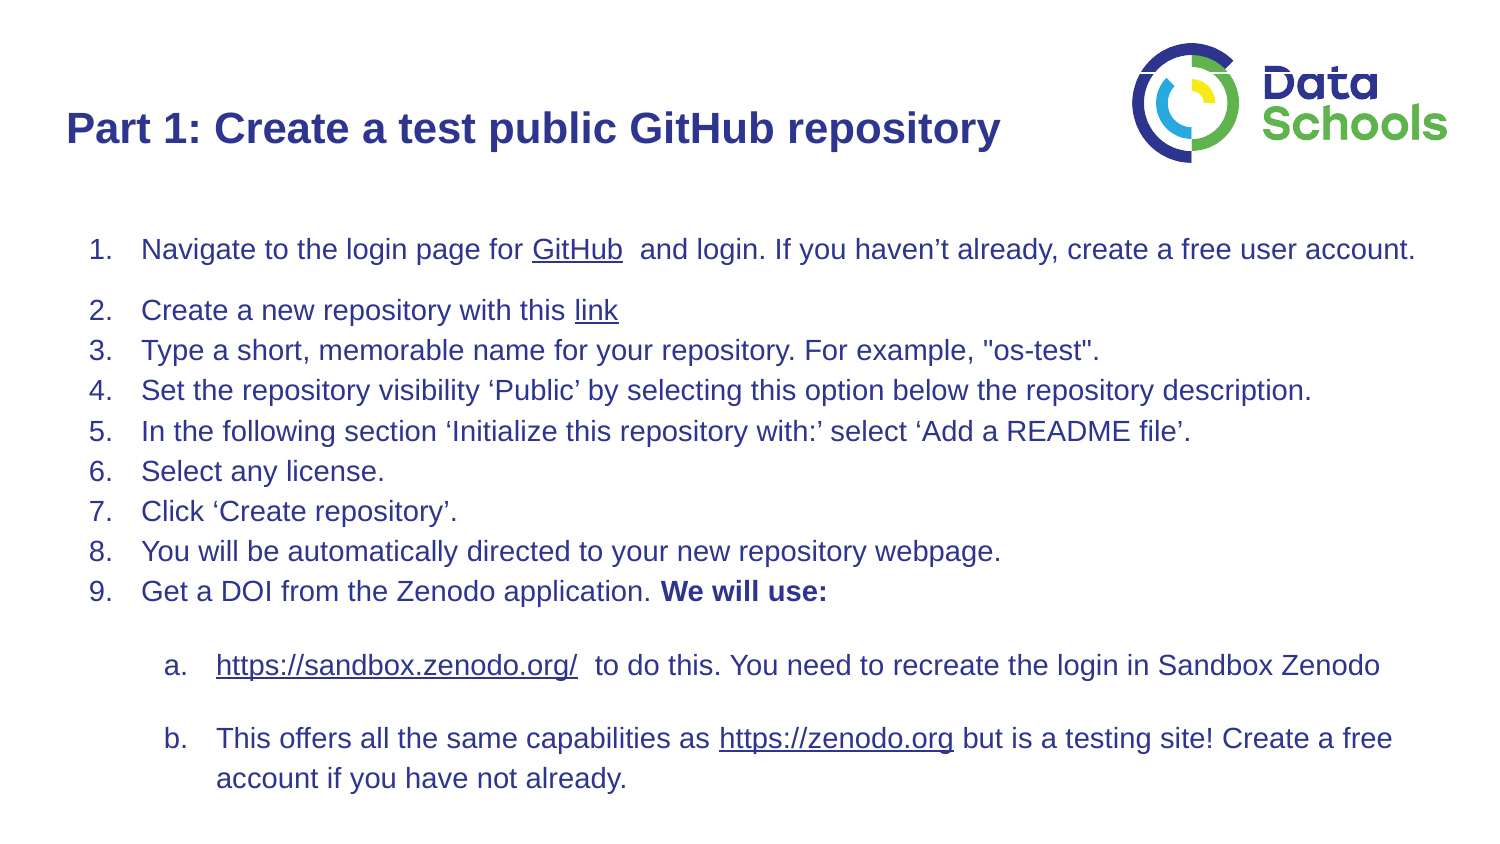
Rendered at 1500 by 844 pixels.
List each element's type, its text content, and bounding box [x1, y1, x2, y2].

picture [1132, 43, 1447, 163]
title Part 1: Create a test public GitHub repository [51, 72, 1128, 167]
list Navigate to the login page for GitHub and login. If you haven’t already, create a free user account. Create a new repository with this link Type a short, memorable name for your repository. For example, "os-test". Set the repository visibility ‘Public’ by selecting this option below the repository description. In the following section ‘Initialize this repository with:’ select ‘Add a README file’. Select any license. Click ‘Create repository’. You will be automatically directed to your new repository webpage. Get a DOI from the Zenodo application. We will use: https://sandbox.zenodo.org/ to do this. You need to recreate the login in Sandbox Zenodo This offers all the same capabilities as https://zenodo.org but is a testing site! Create a free account if you have not already. [51, 189, 1449, 750]
